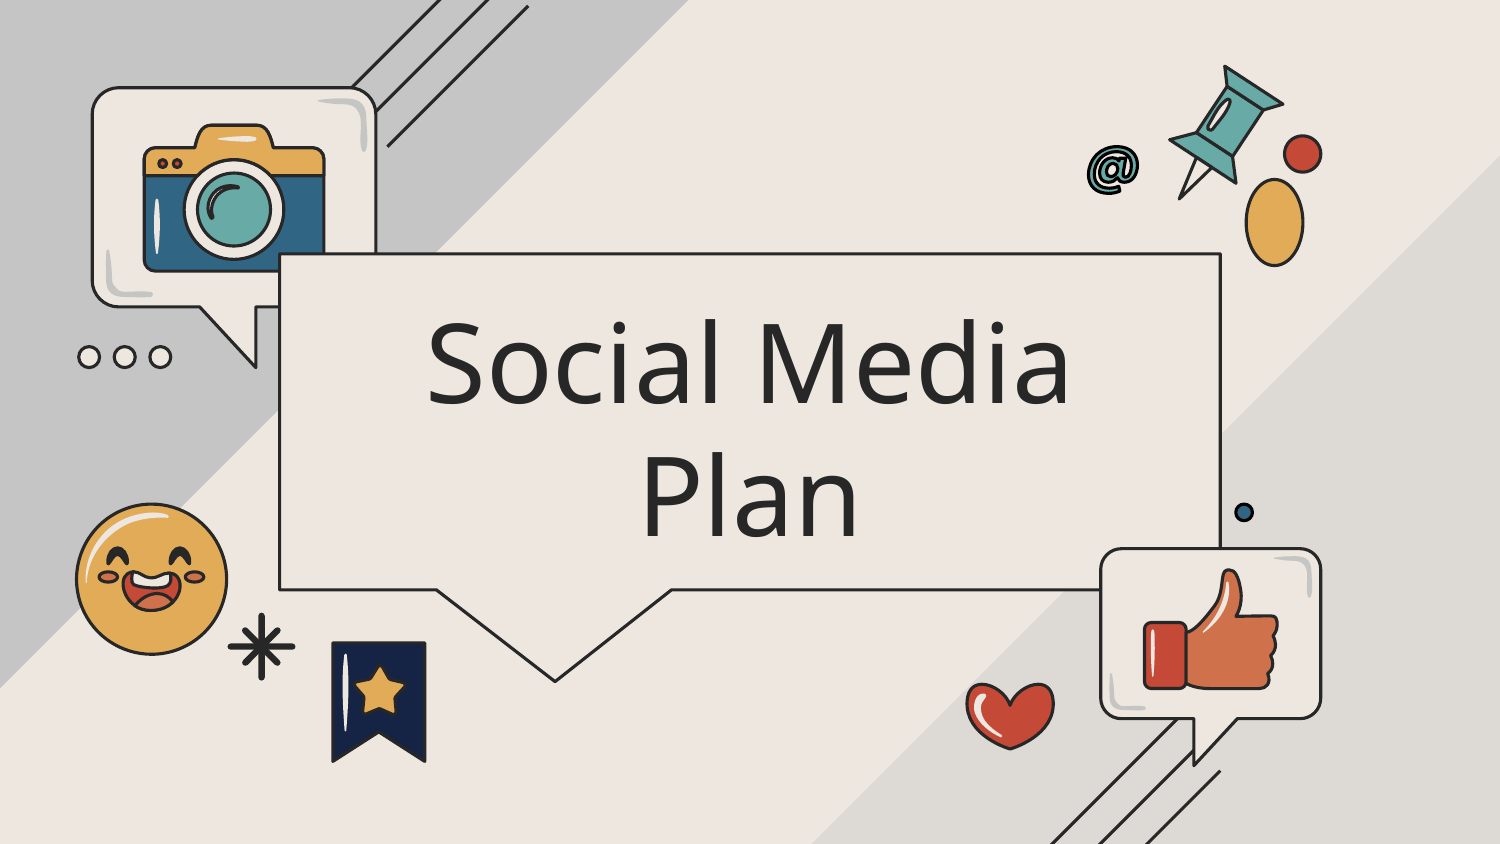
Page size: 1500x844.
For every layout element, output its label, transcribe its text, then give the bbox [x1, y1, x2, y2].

title Social Media Plan [362, 269, 1138, 583]
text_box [1165, 66, 1287, 189]
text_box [78, 346, 172, 368]
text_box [91, 87, 377, 368]
text_box [1088, 146, 1138, 194]
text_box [66, 503, 237, 655]
text_box [1291, 135, 1321, 173]
text_box [1246, 187, 1303, 266]
text_box [381, 253, 1221, 547]
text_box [1036, 718, 1221, 844]
text_box [1235, 504, 1253, 521]
text_box [279, 377, 1095, 682]
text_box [227, 612, 296, 681]
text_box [963, 684, 1057, 750]
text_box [344, 0, 529, 147]
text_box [1100, 548, 1321, 766]
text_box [332, 642, 425, 762]
